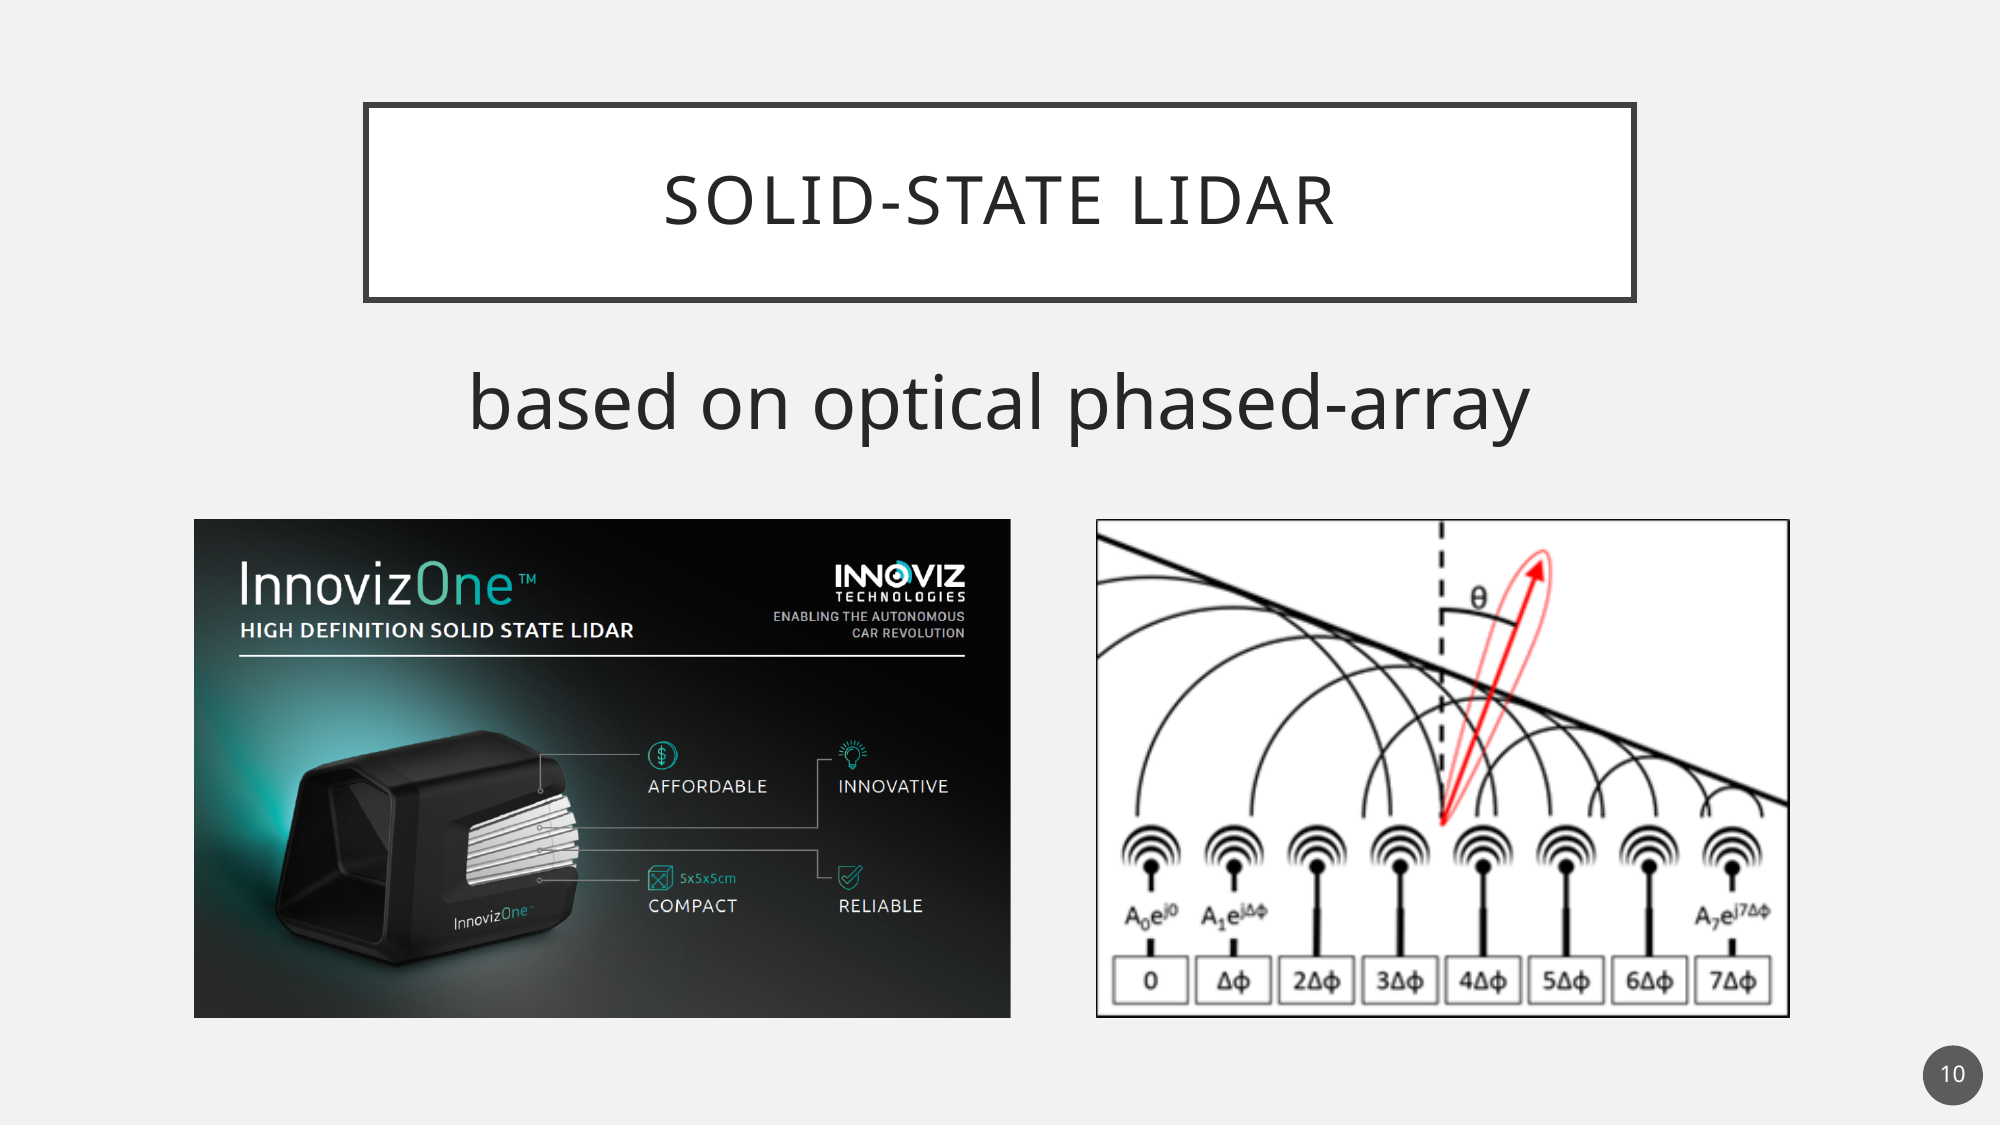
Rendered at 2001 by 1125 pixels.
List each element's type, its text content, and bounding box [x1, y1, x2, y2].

list based on optical phased-array [171, 347, 1829, 472]
slide_number 10 [1922, 1045, 1983, 1106]
text_box Solid-state lidar [366, 105, 1634, 300]
picture [1096, 519, 1790, 1018]
picture [194, 519, 1011, 1018]
